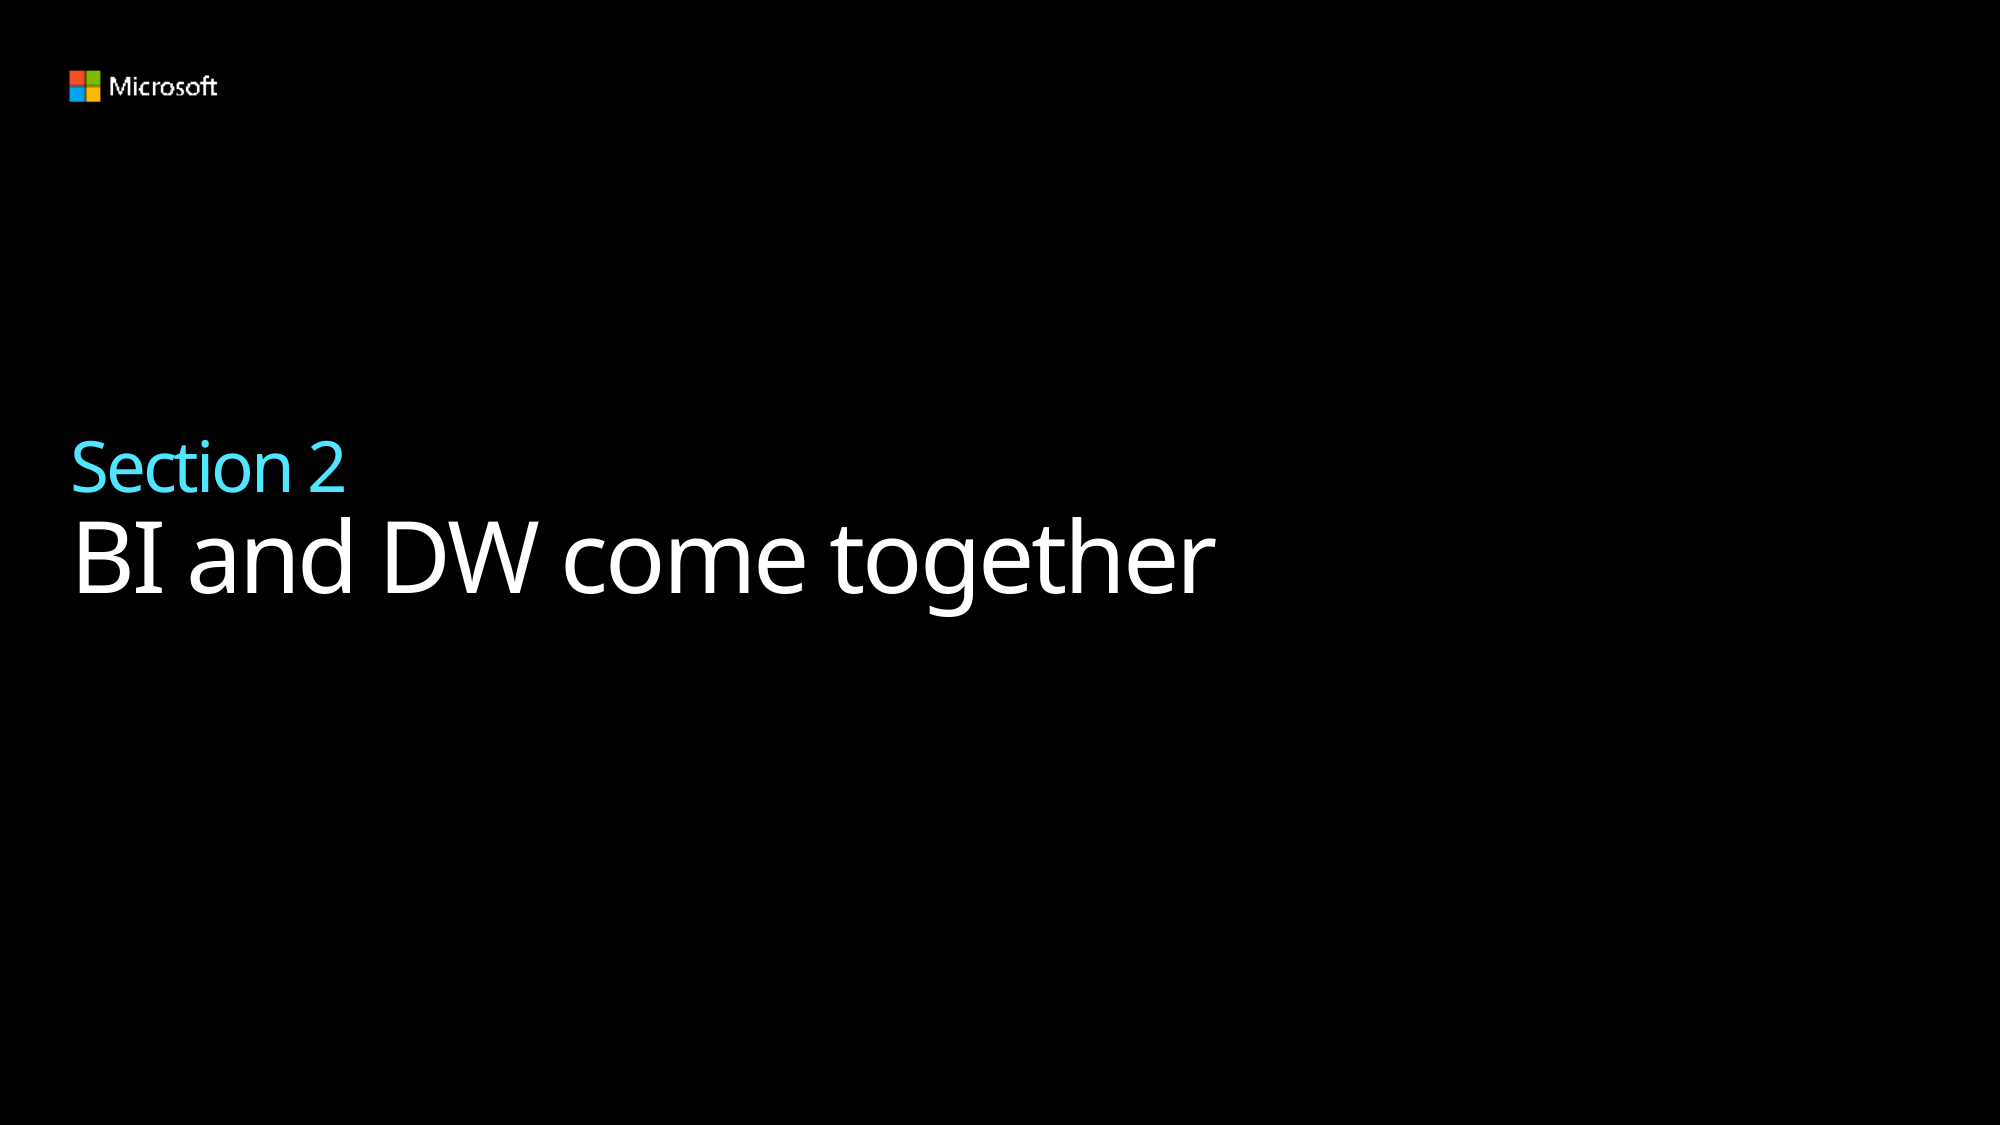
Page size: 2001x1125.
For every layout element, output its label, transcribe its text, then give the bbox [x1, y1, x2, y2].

title Section 2 BI and DW come together [70, 351, 1613, 646]
picture [38, 39, 249, 134]
